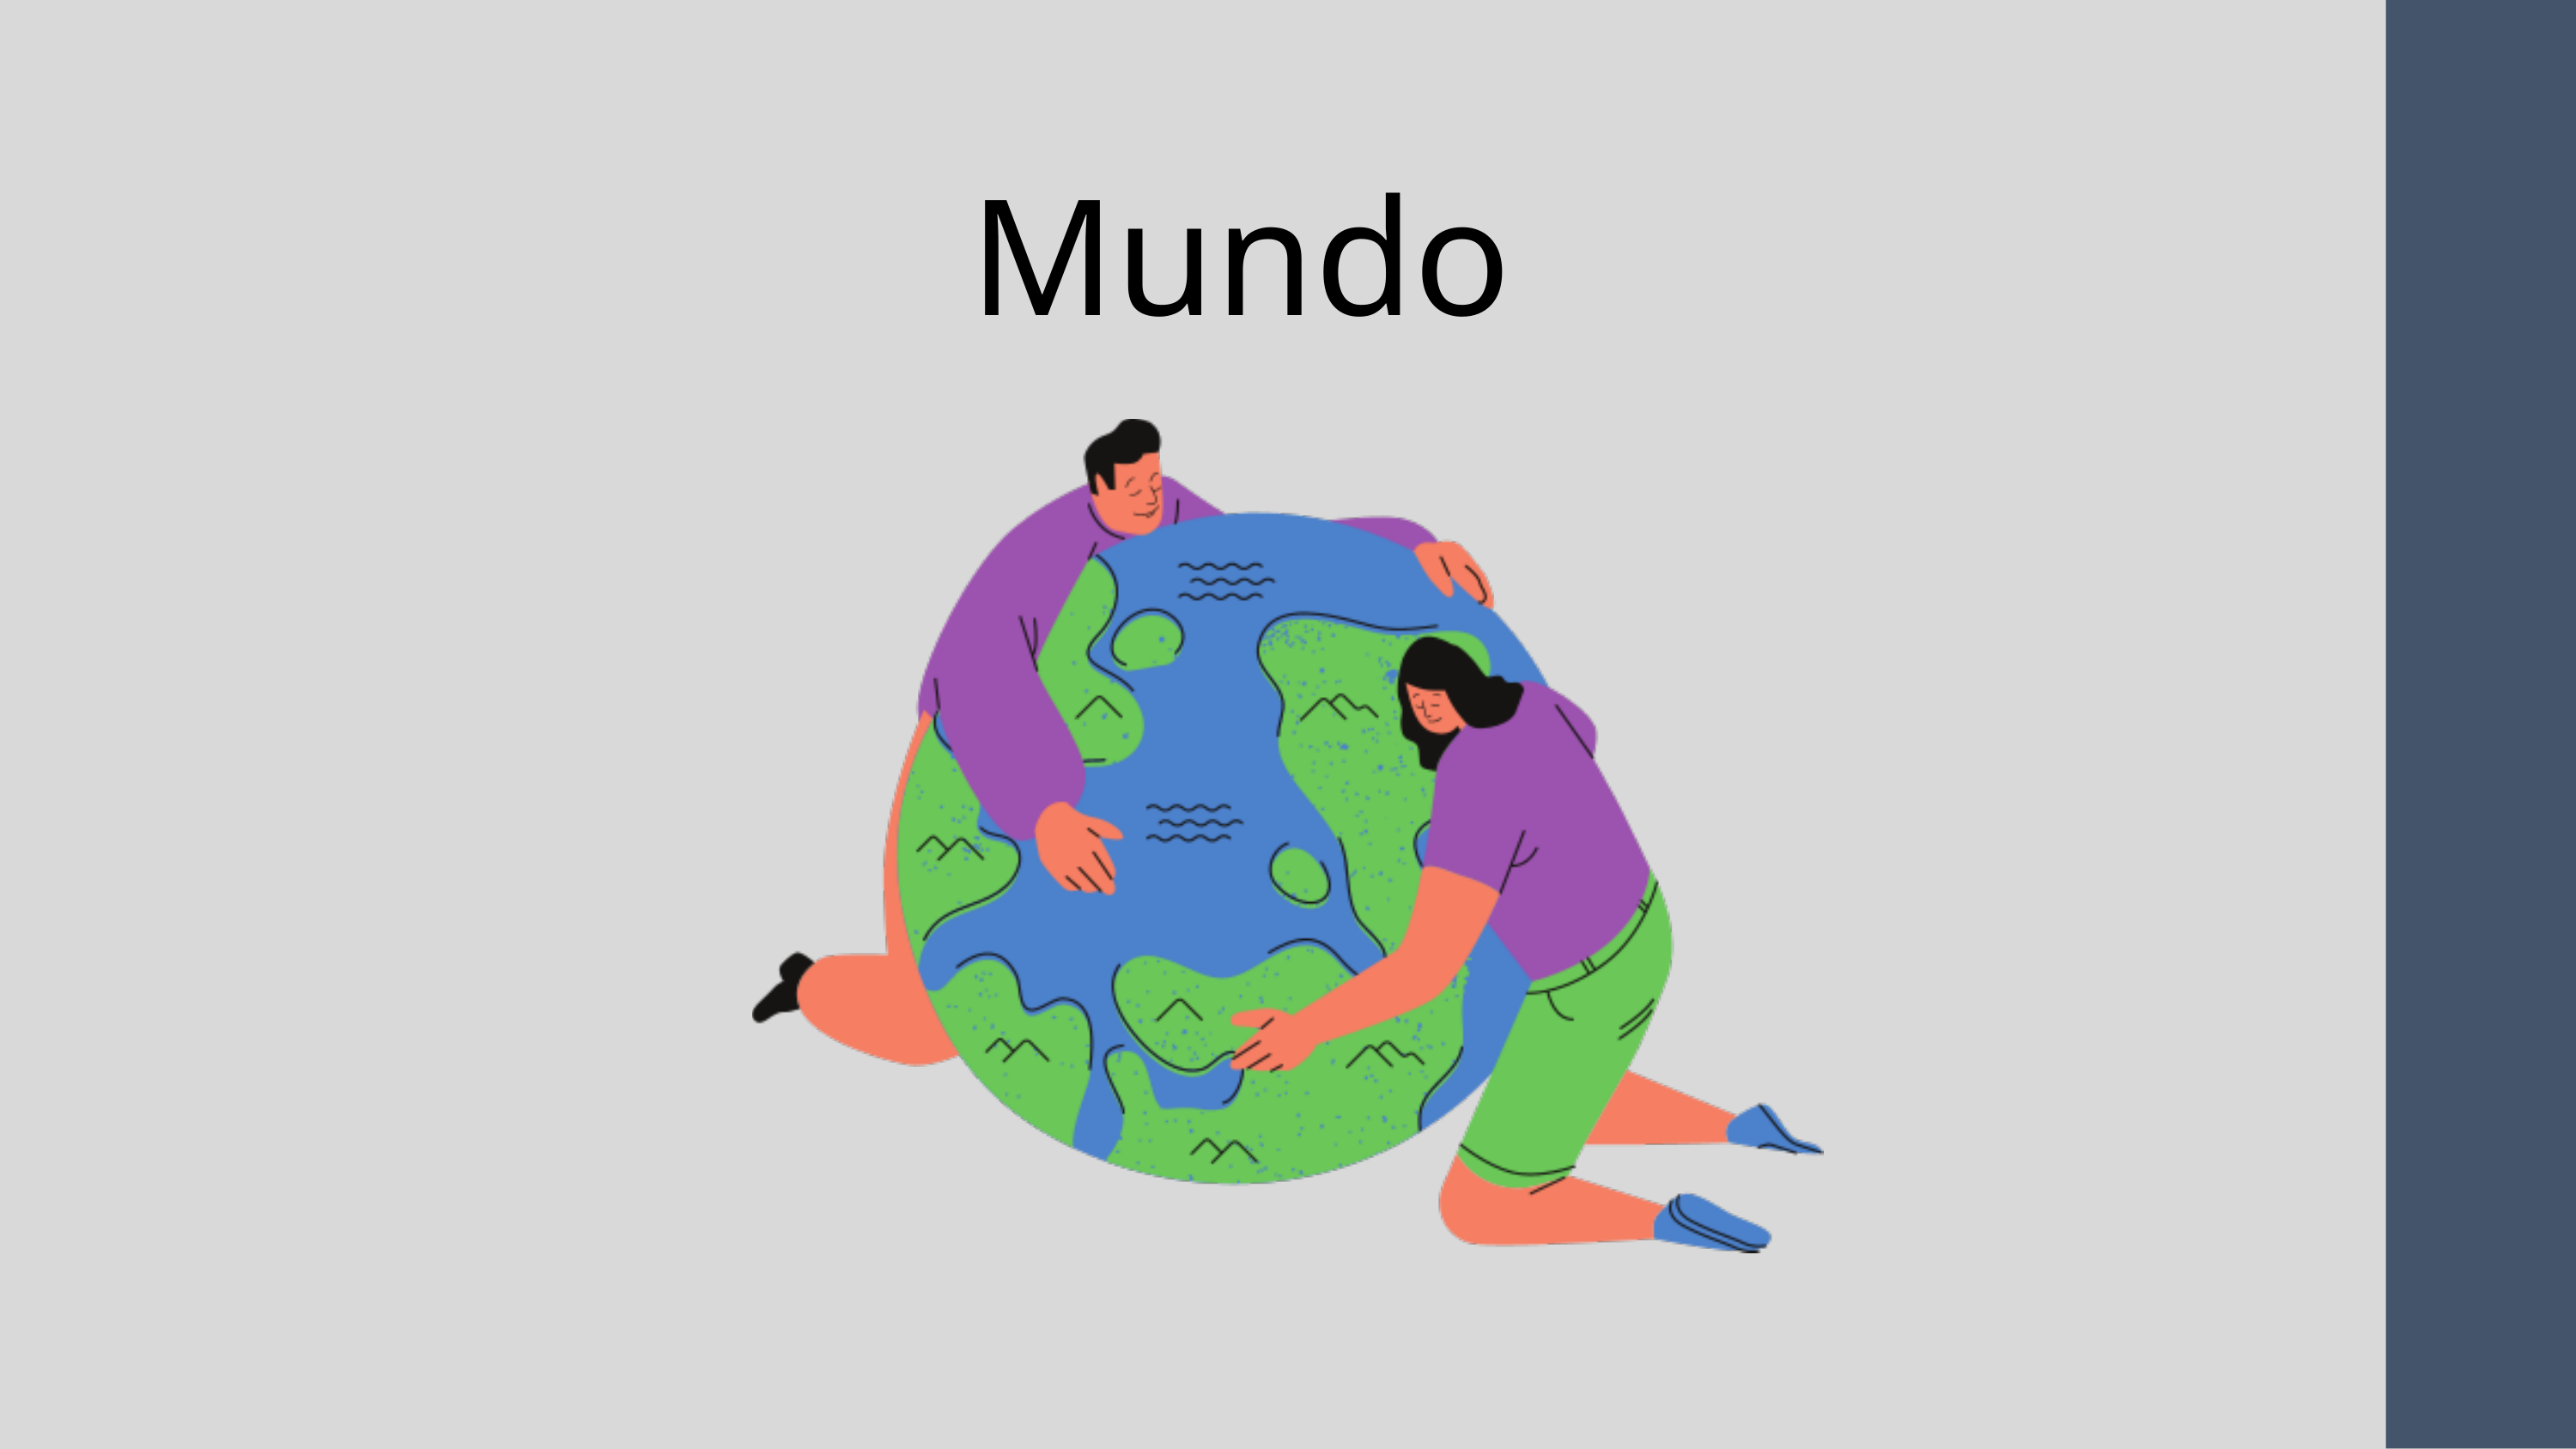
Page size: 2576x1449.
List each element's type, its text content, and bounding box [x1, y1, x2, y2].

picture [752, 419, 1824, 1253]
text_box Mundo [951, 122, 1529, 348]
